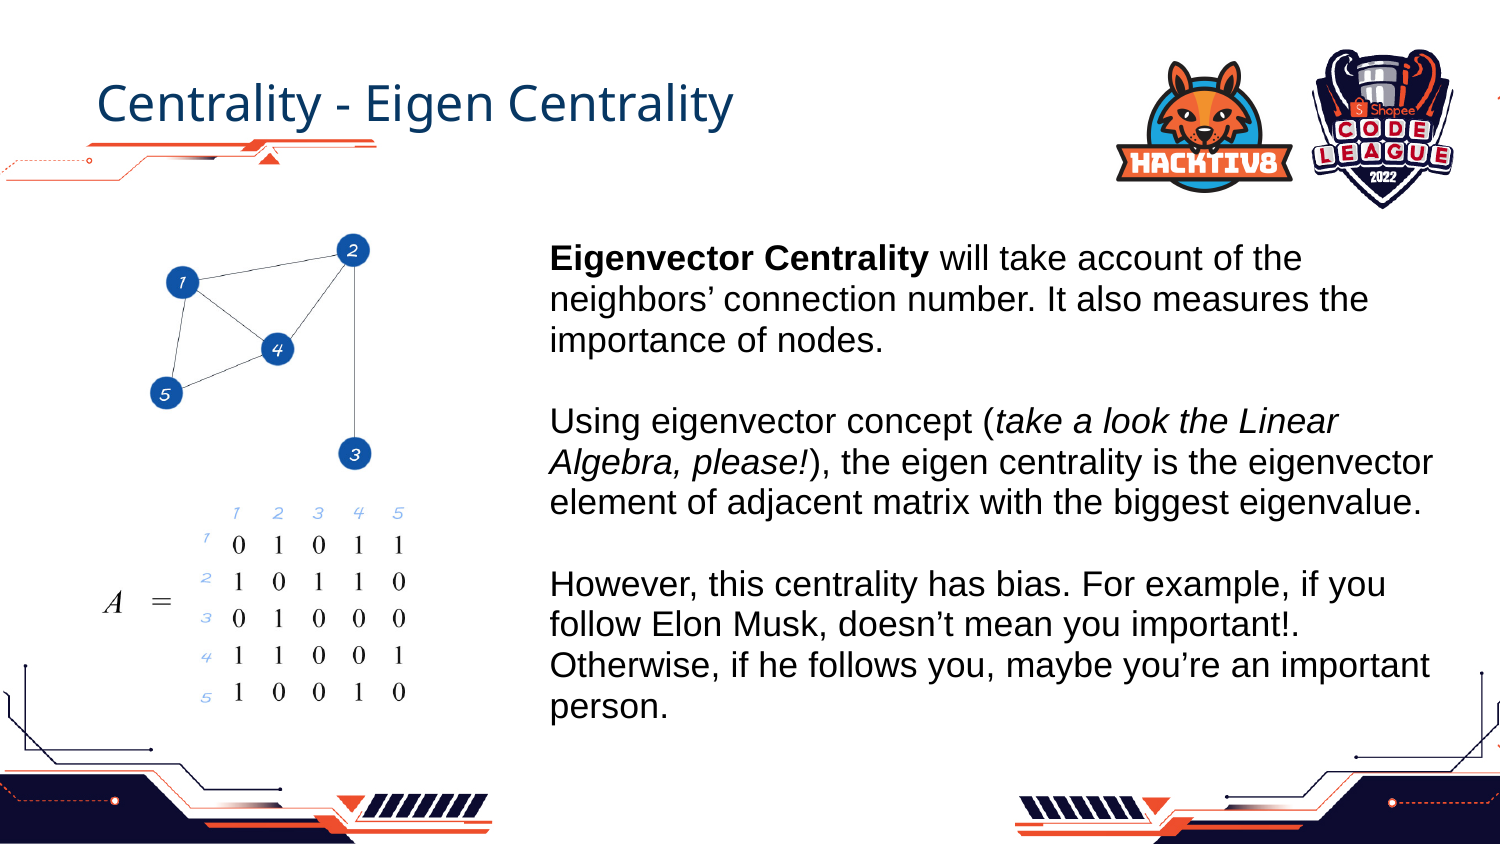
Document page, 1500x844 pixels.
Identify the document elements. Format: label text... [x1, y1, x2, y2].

list Eigenvector Centrality will take account of the neighbors’ connection number. It also measures the importance of nodes. Using eigenvector concept (take a look the Linear Algebra, please!), the eigen centrality is the eigenvector element of adjacent matrix with the biggest eigenvalue. However, this centrality has bias. For example, if you follow Elon Musk, doesn’t mean you important!. Otherwise, if he follows you, maybe you’re an important person. [534, 223, 1472, 777]
picture [0, 0, 1500, 844]
text_box Centrality - Eigen Centrality [81, 56, 841, 147]
